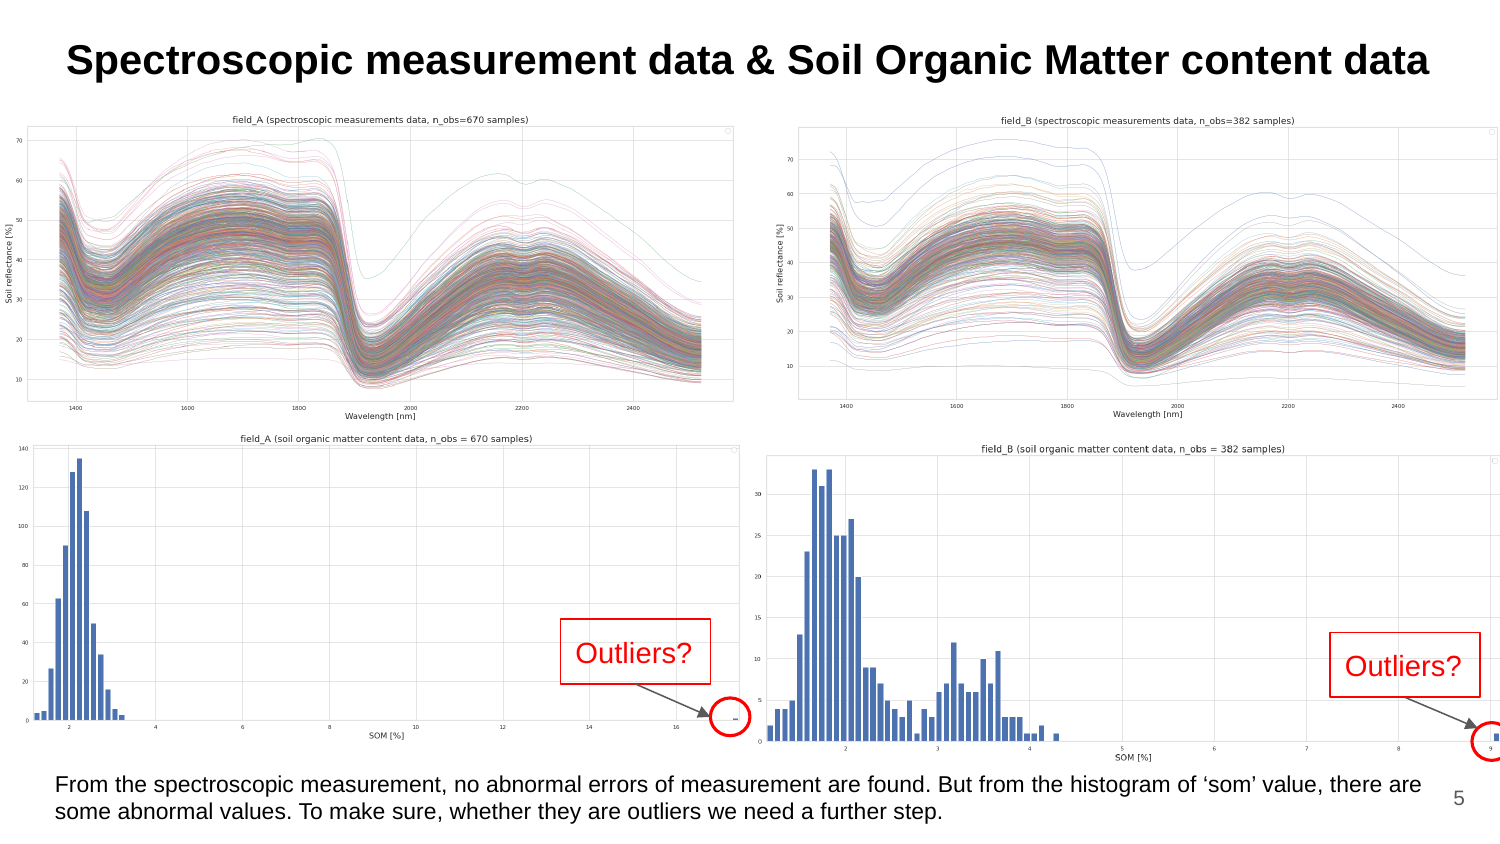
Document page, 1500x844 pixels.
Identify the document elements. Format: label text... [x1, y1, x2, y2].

picture [1, 111, 736, 424]
text_box From the spectroscopic measurement, no abnormal errors of measurement are found. But from the histogram of ‘som’ value, there are some abnormal values. To make sure, whether they are outliers we need a further step. [40, 754, 1480, 840]
picture [749, 440, 1500, 766]
title Spectroscopic measurement data & Soil Organic Matter content data [51, 18, 1449, 113]
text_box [1404, 697, 1479, 729]
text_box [635, 684, 711, 718]
picture [14, 431, 742, 743]
picture [773, 113, 1500, 423]
